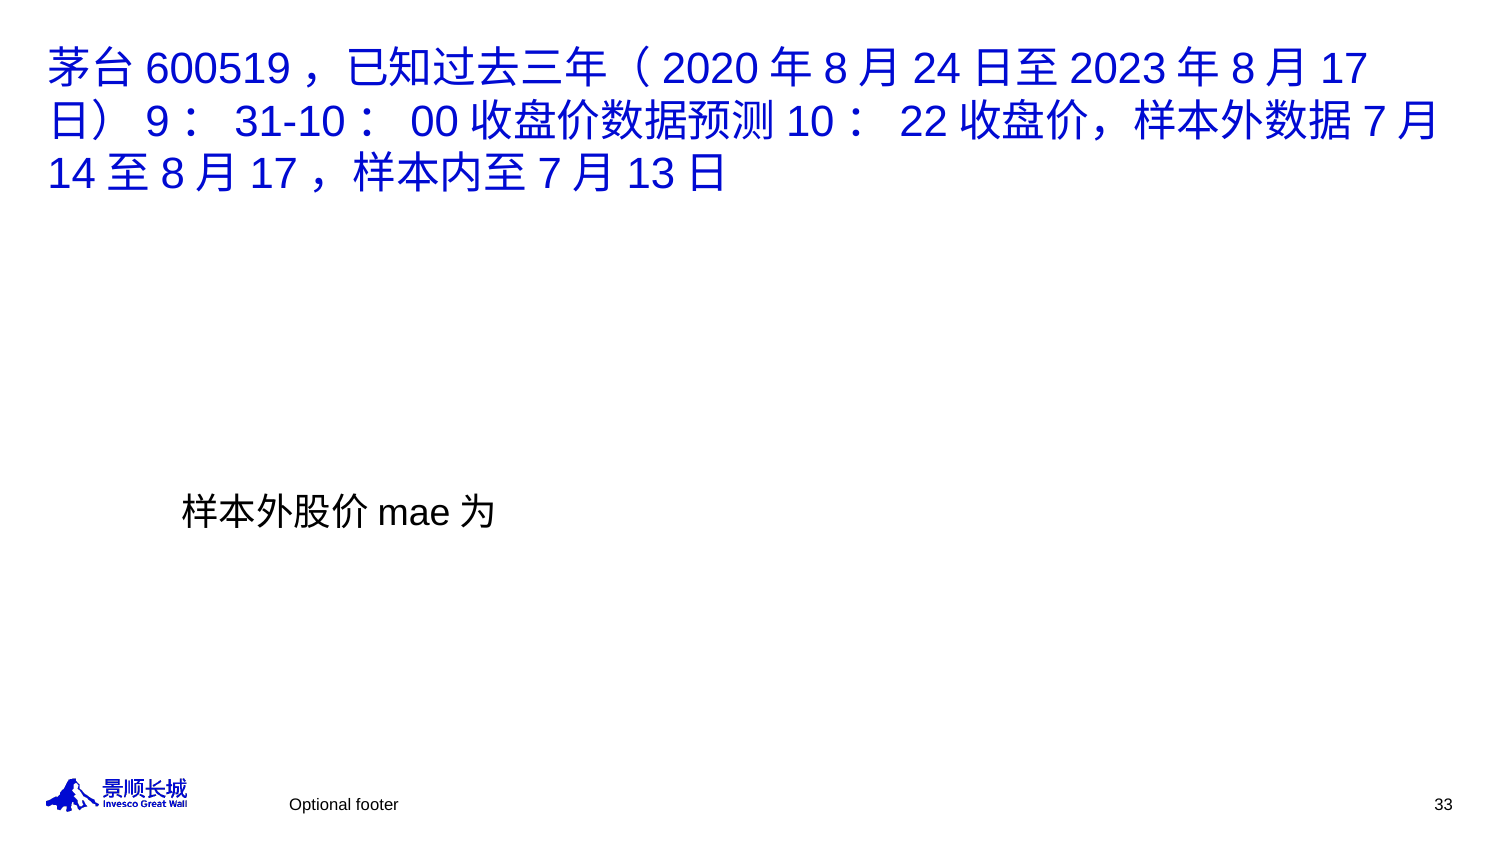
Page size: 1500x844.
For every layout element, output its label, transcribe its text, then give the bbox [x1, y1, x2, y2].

text_box 样本外股价mae为 [181, 487, 1020, 533]
picture [46, 778, 187, 812]
footer Optional footer [289, 792, 1258, 815]
title 茅台600519，已知过去三年（2020年8月24日至2023年8月17日）9：31-10：00收盘价数据预测10：22收盘价，样本外数据7月14至8月17，样本内至7月13日 [47, 39, 1454, 148]
slide_number 33 [1394, 792, 1453, 815]
